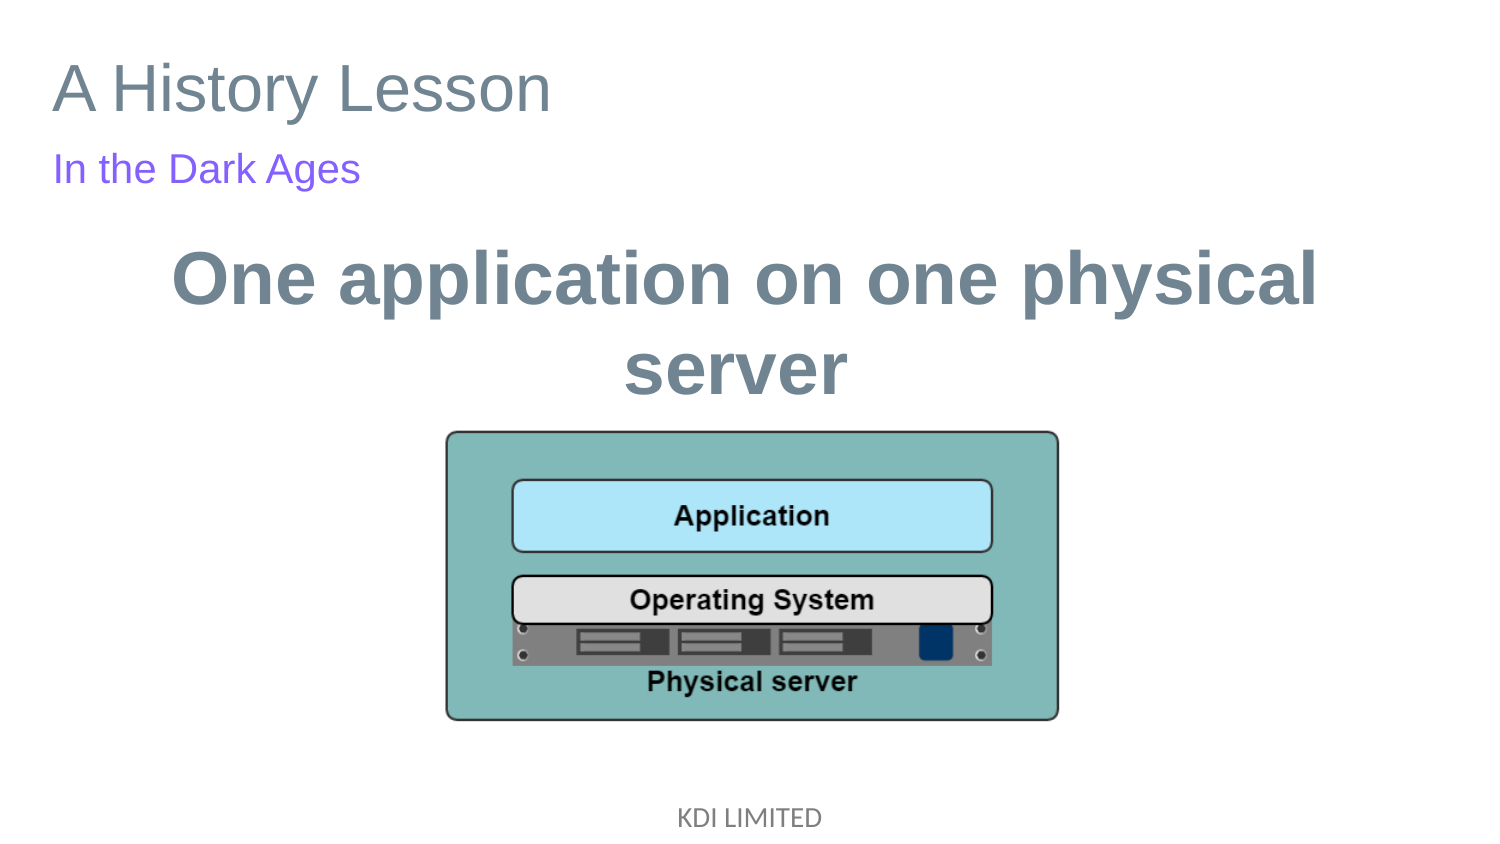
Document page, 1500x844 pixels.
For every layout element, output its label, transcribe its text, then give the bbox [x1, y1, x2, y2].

title A History Lesson [37, 34, 1456, 134]
list In the Dark Ages [37, 134, 1463, 210]
picture [418, 400, 1082, 744]
list One application on one physical server [37, 221, 1456, 754]
